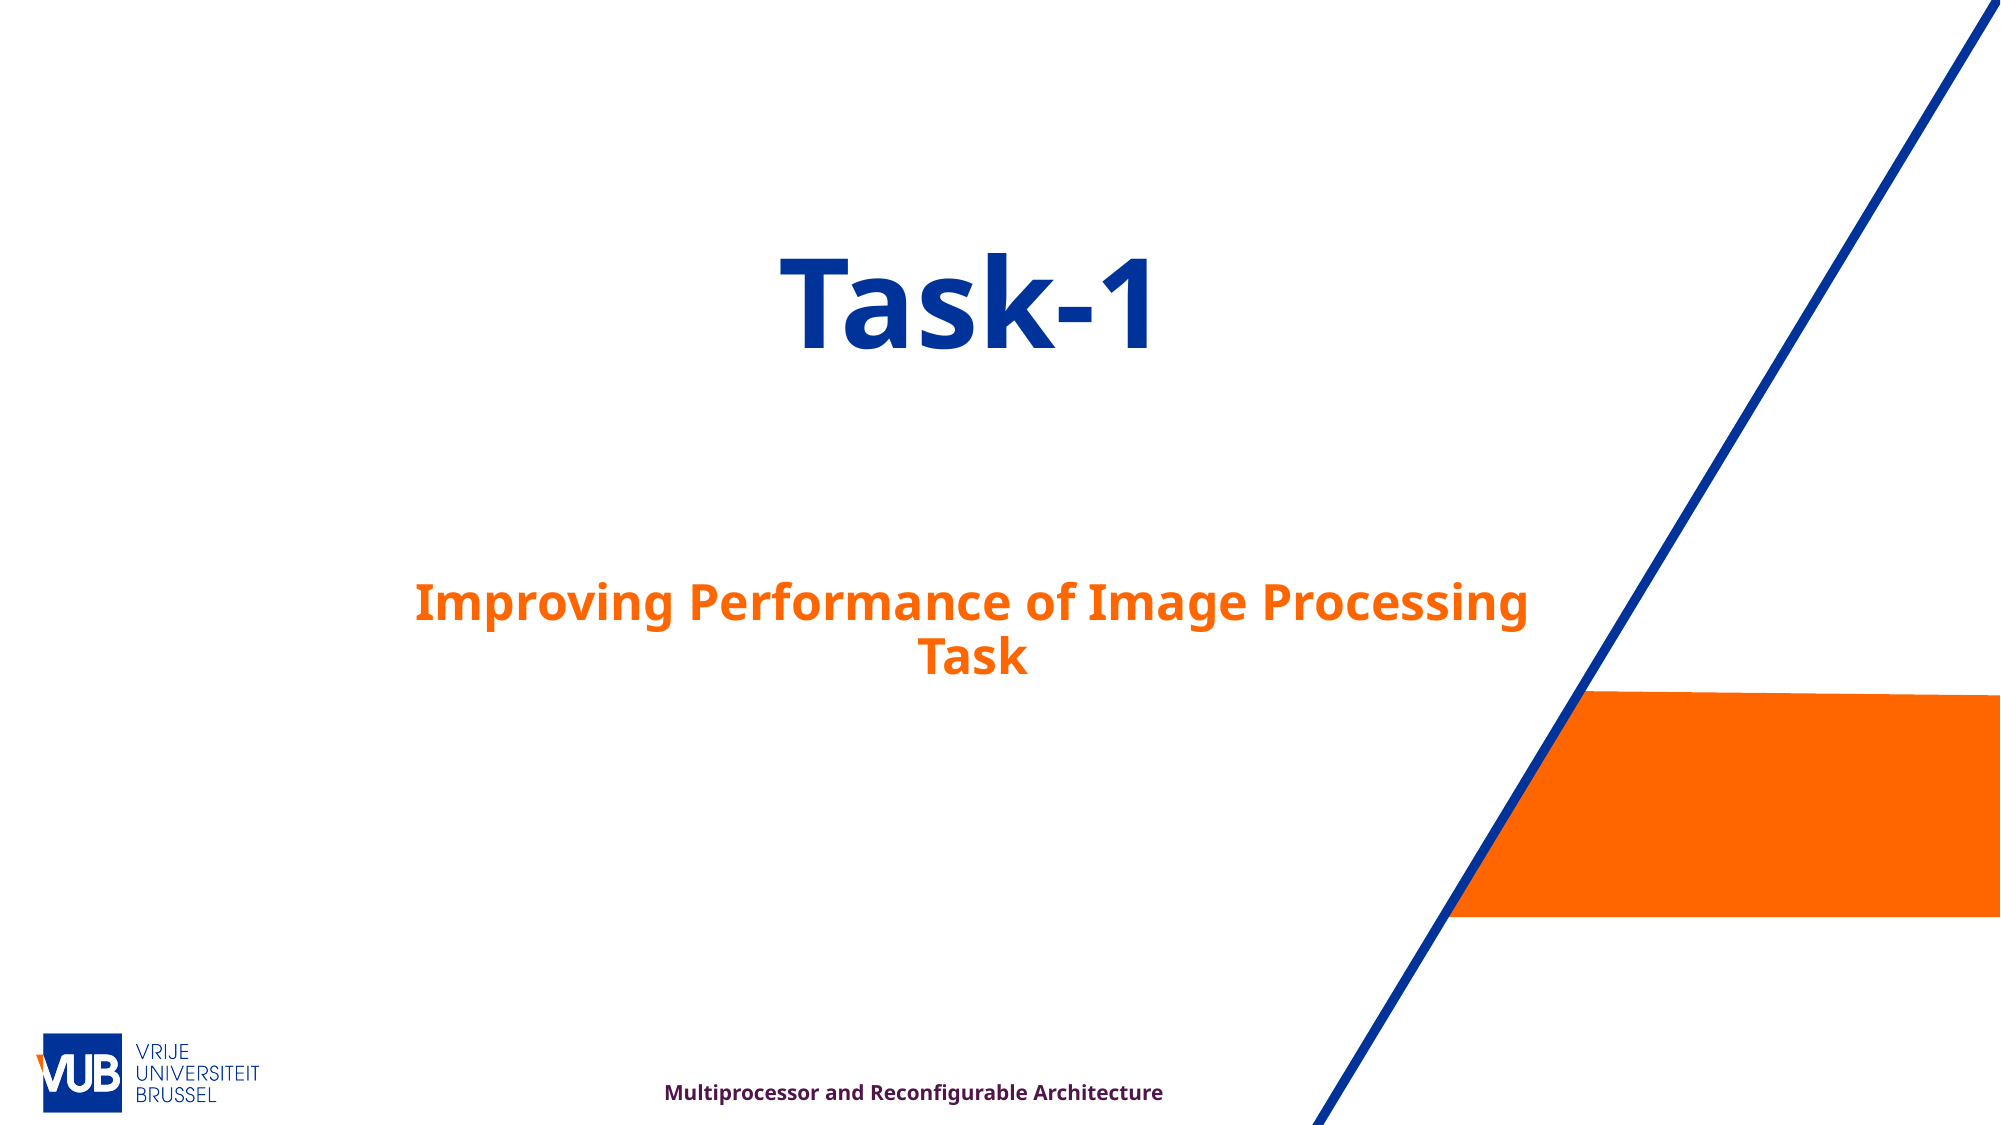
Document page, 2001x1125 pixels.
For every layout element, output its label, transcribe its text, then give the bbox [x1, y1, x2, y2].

picture [29, 1023, 266, 1123]
title Task-1 [247, 154, 1699, 462]
subtitle Improving Performance of Image Processing Task [378, 566, 1567, 696]
